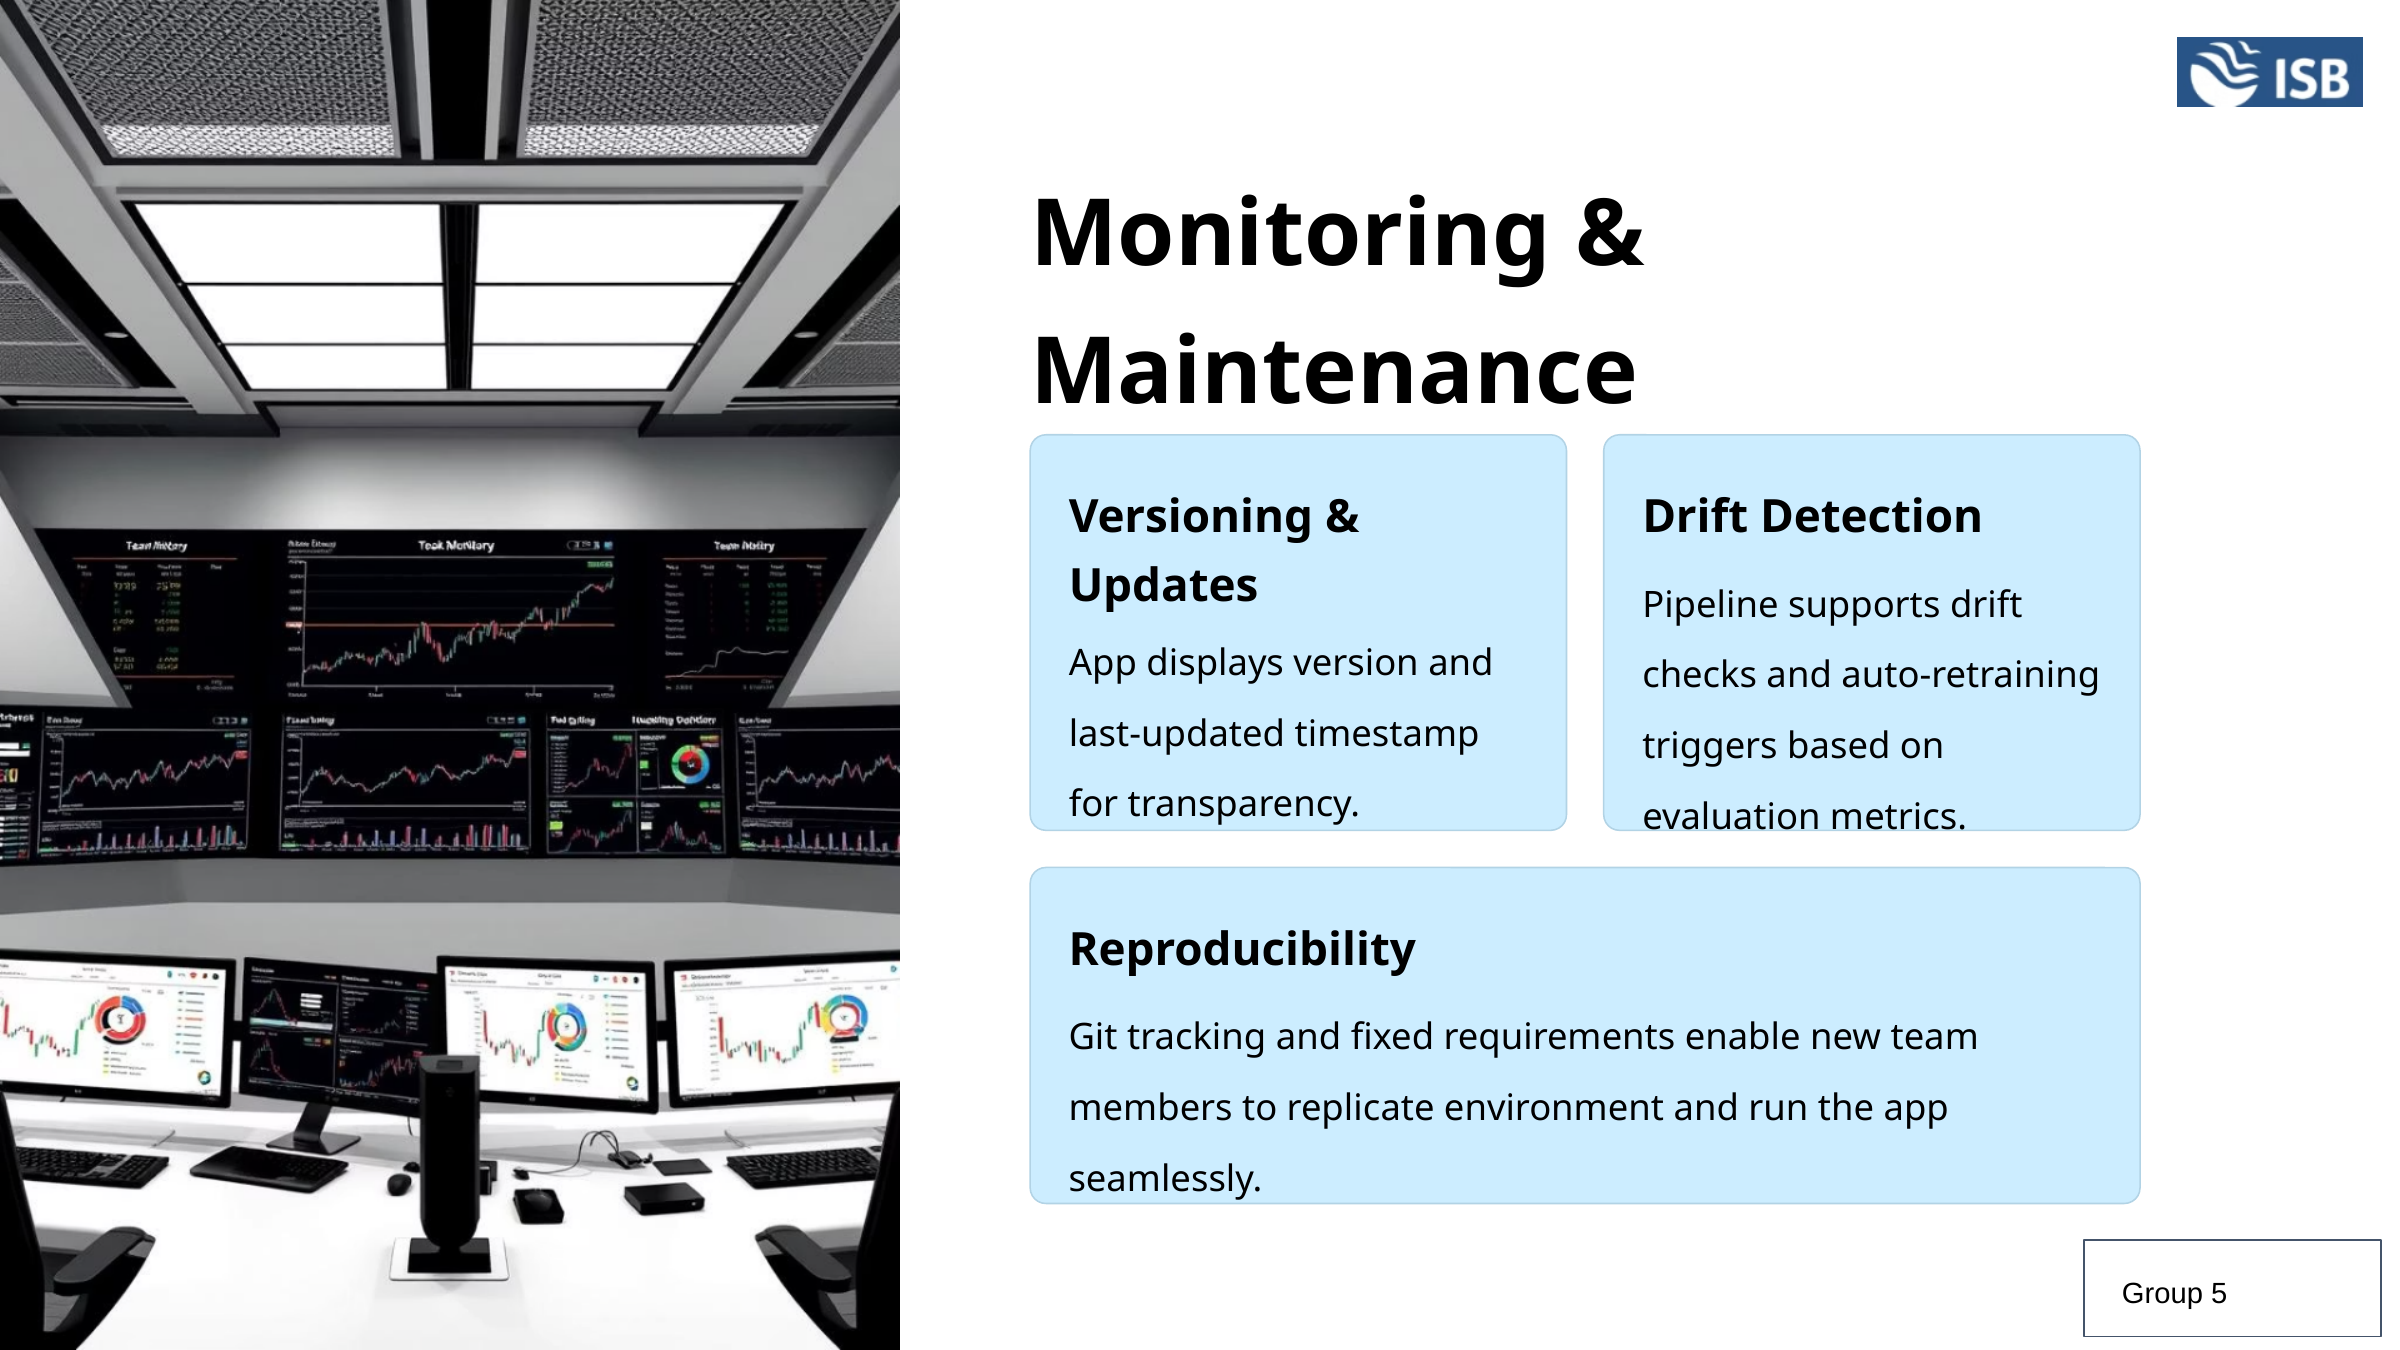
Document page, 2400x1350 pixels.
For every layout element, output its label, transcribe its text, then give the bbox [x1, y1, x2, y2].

picture [2177, 37, 2363, 107]
text_box Git tracking and fixed requirements enable new team members to replicate environment and run the app seamlessly. [1068, 986, 2102, 1165]
text_box Versioning & Updates [1068, 473, 1528, 590]
picture [0, 0, 901, 1350]
text_box [1030, 867, 2141, 1204]
text_box Reproducibility [1068, 905, 1534, 965]
text_box Group 5 [2106, 1259, 2363, 1316]
text_box Pipeline supports drift checks and auto-retraining triggers based on evaluation metrics. [1642, 553, 2102, 792]
text_box Drift Detection [1642, 473, 2102, 532]
picture [2106, 1271, 2389, 1339]
text_box [1603, 434, 2141, 831]
text_box Monitoring & Maintenance [1030, 146, 2140, 379]
text_box [1030, 434, 1567, 831]
text_box App displays version and last-updated timestamp for transparency. [1068, 611, 1528, 791]
text_box [2083, 1239, 2381, 1337]
